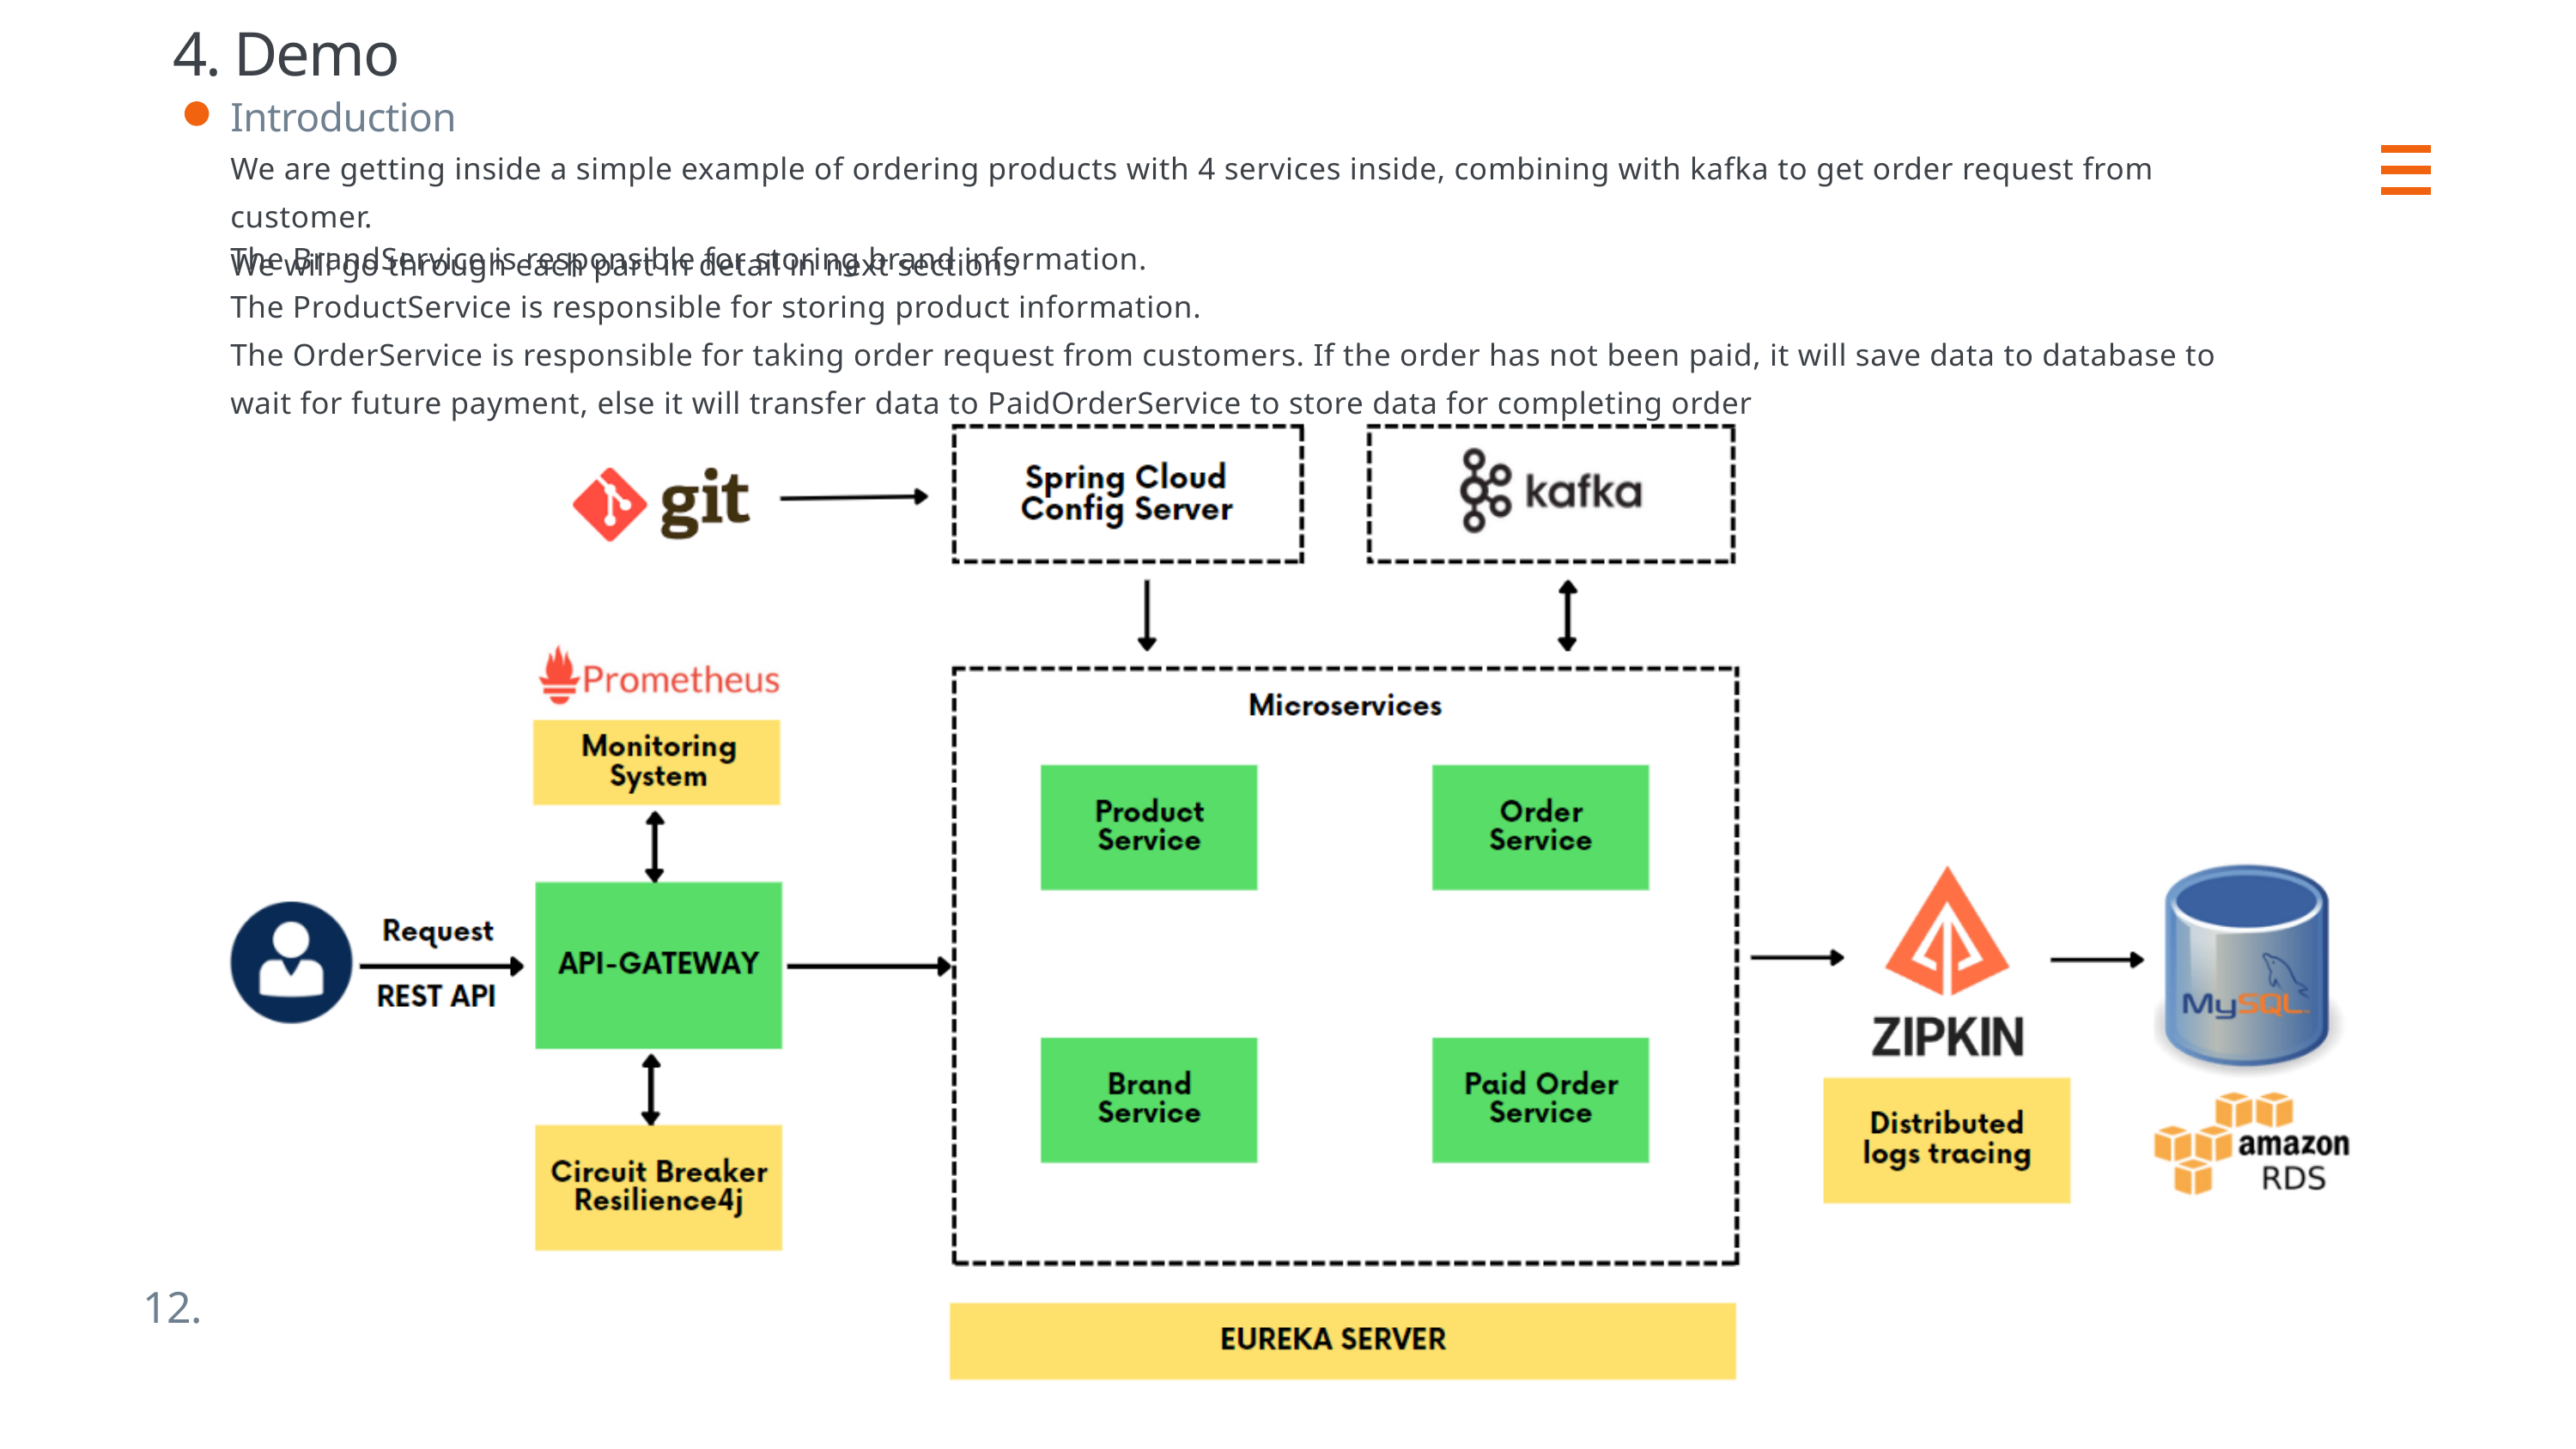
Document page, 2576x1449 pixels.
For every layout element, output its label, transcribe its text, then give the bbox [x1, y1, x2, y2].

text_box We are getting inside a simple example of ordering products with 4 services inside, combining with kafka to get order request from customer. We will go through each part in detail in next sections [230, 137, 2267, 227]
text_box 12. [143, 1271, 203, 1332]
text_box The BrandService is responsible for storing brand information. The ProductService is responsible for storing product information. The OrderService is responsible for taking order request from customers. If the order has not been paid, it will save data to database to wait for future payment, else it will transfer data to PaidOrderService to store data for completing order [230, 227, 2267, 411]
text_box 4. Demo [173, 21, 731, 88]
picture [209, 414, 2381, 1398]
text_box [2380, 144, 2432, 196]
text_box Introduction [230, 84, 1014, 140]
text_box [184, 100, 210, 126]
